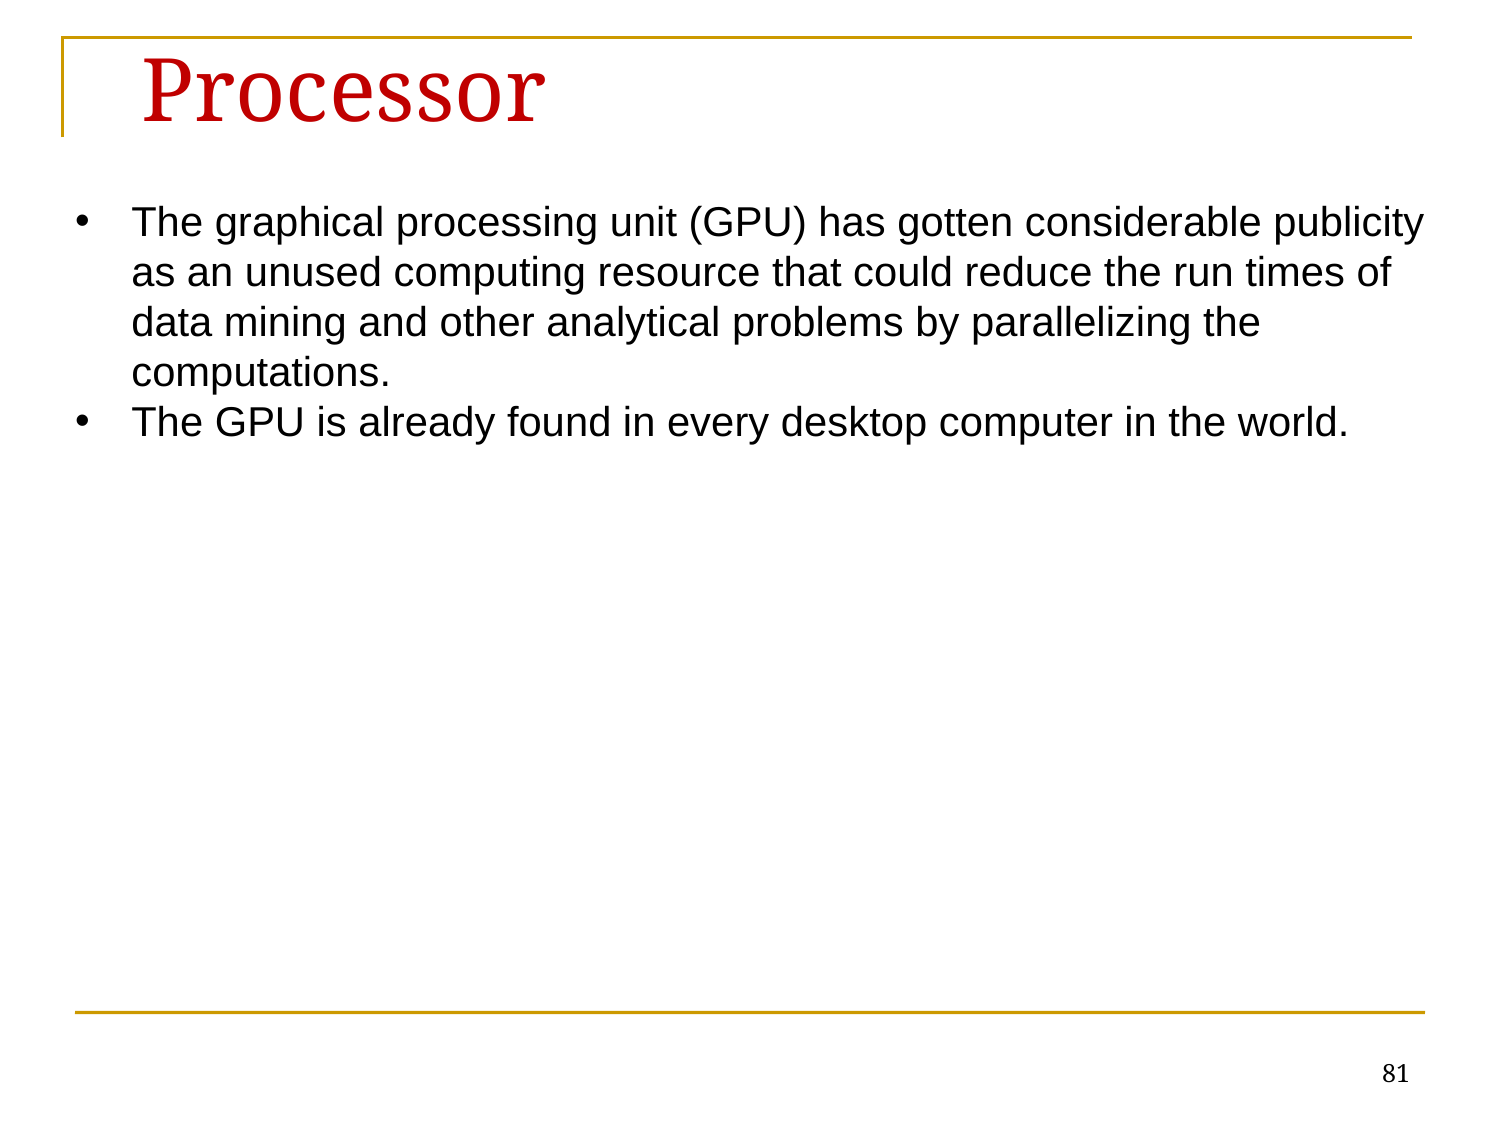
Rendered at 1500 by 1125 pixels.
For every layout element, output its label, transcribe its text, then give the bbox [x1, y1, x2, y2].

text_box The graphical processing unit (GPU) has gotten considerable publicity as an unused computing resource that could reduce the run times of data mining and other analytical problems by parallelizing the computations. The GPU is already found in every desktop computer in the world. [75, 182, 1463, 546]
slide_number 81 [1074, 1024, 1425, 1100]
title Processor [139, 32, 1442, 223]
